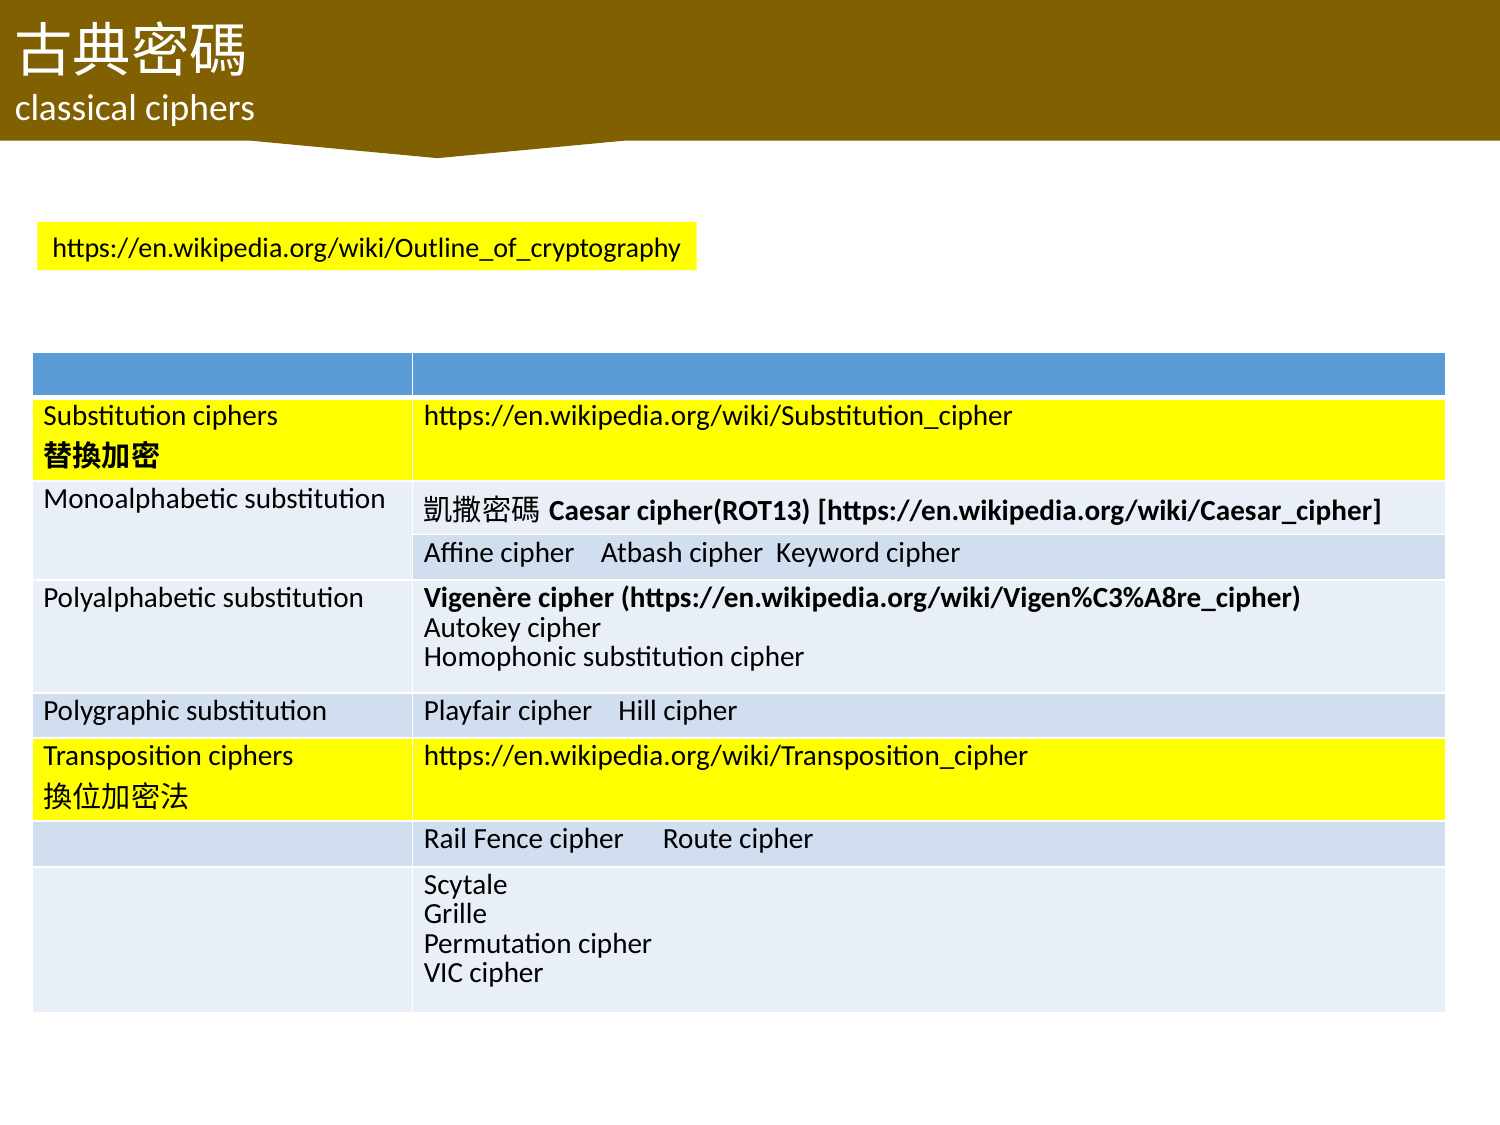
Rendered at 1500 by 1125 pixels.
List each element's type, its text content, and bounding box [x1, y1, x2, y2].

table_cell Transposition ciphers 換位加密法 [33, 739, 412, 820]
table_cell 凱撒密碼Caesar cipher(ROT13) [https://en.wikipedia.org/wiki/Caesar_cipher] [413, 482, 1445, 534]
table_cell https://en.wikipedia.org/wiki/Substitution_cipher [413, 400, 1445, 480]
table_cell Playfair cipher Hill cipher [413, 694, 1445, 737]
table_header [413, 353, 1445, 395]
table_header [33, 353, 412, 395]
table_cell Monoalphabetic substitution [33, 482, 412, 579]
table_cell Polygraphic substitution [33, 694, 412, 737]
table_cell Scytale Grille Permutation cipher VIC cipher [413, 868, 1445, 1012]
text_box https://en.wikipedia.org/wiki/Outline_of_cryptography [37, 221, 697, 271]
table_cell Vigenère cipher (https://en.wikipedia.org/wiki/Vigen%C3%A8re_cipher) Autokey cipher Homophonic substitution cipher [413, 581, 1445, 692]
table_cell [33, 822, 412, 866]
table_cell Rail Fence cipher Route cipher [413, 822, 1445, 866]
text_box 古典密碼 classical ciphers [0, 0, 1500, 160]
table_cell Polyalphabetic substitution [33, 581, 412, 692]
table_cell [33, 868, 412, 1012]
table_cell Affine cipher Atbash cipher Keyword cipher [413, 535, 1445, 579]
table_cell Substitution ciphers 替換加密 [33, 400, 412, 480]
table_cell https://en.wikipedia.org/wiki/Transposition_cipher [413, 739, 1445, 820]
